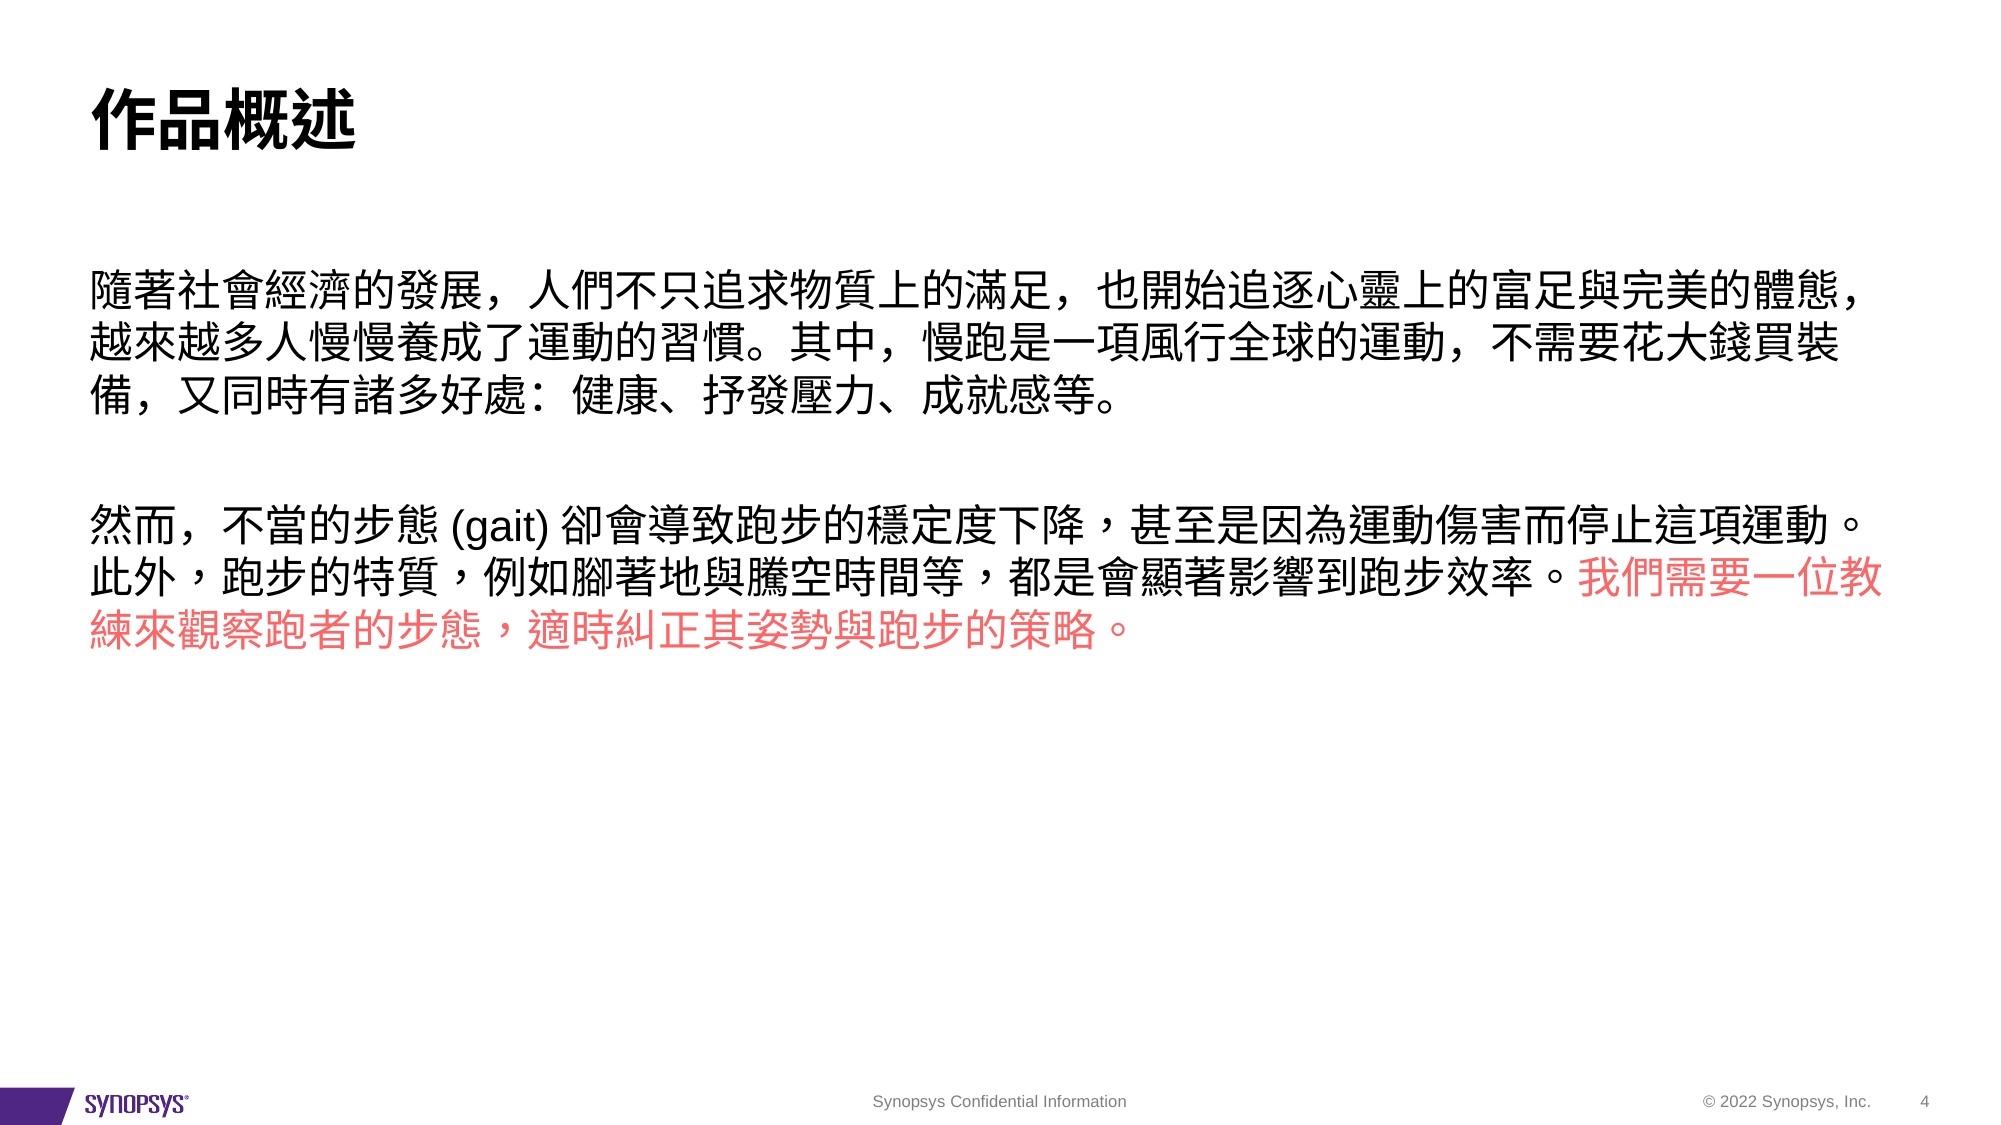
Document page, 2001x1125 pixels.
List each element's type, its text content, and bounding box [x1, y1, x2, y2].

title 作品概述 [75, 0, 1926, 165]
list 隨著社會經濟的發展，人們不只追求物質上的滿足，也開始追逐心靈上的富足與完美的體態，越來越多人慢慢養成了運動的習慣。其中，慢跑是一項風行全球的運動，不需要花大錢買裝備，又同時有諸多好處：健康、抒發壓力、成就感等。 然而，不當的步態(gait)卻會導致跑步的穩定度下降，甚至是因為運動傷害而停止這項運動。此外，跑步的特質，例如腳著地與騰空時間等，都是會顯著影響到跑步效率。我們需要一位教練來觀察跑者的步態，適時糾正其姿勢與跑步的策略。 [74, 254, 1910, 1050]
